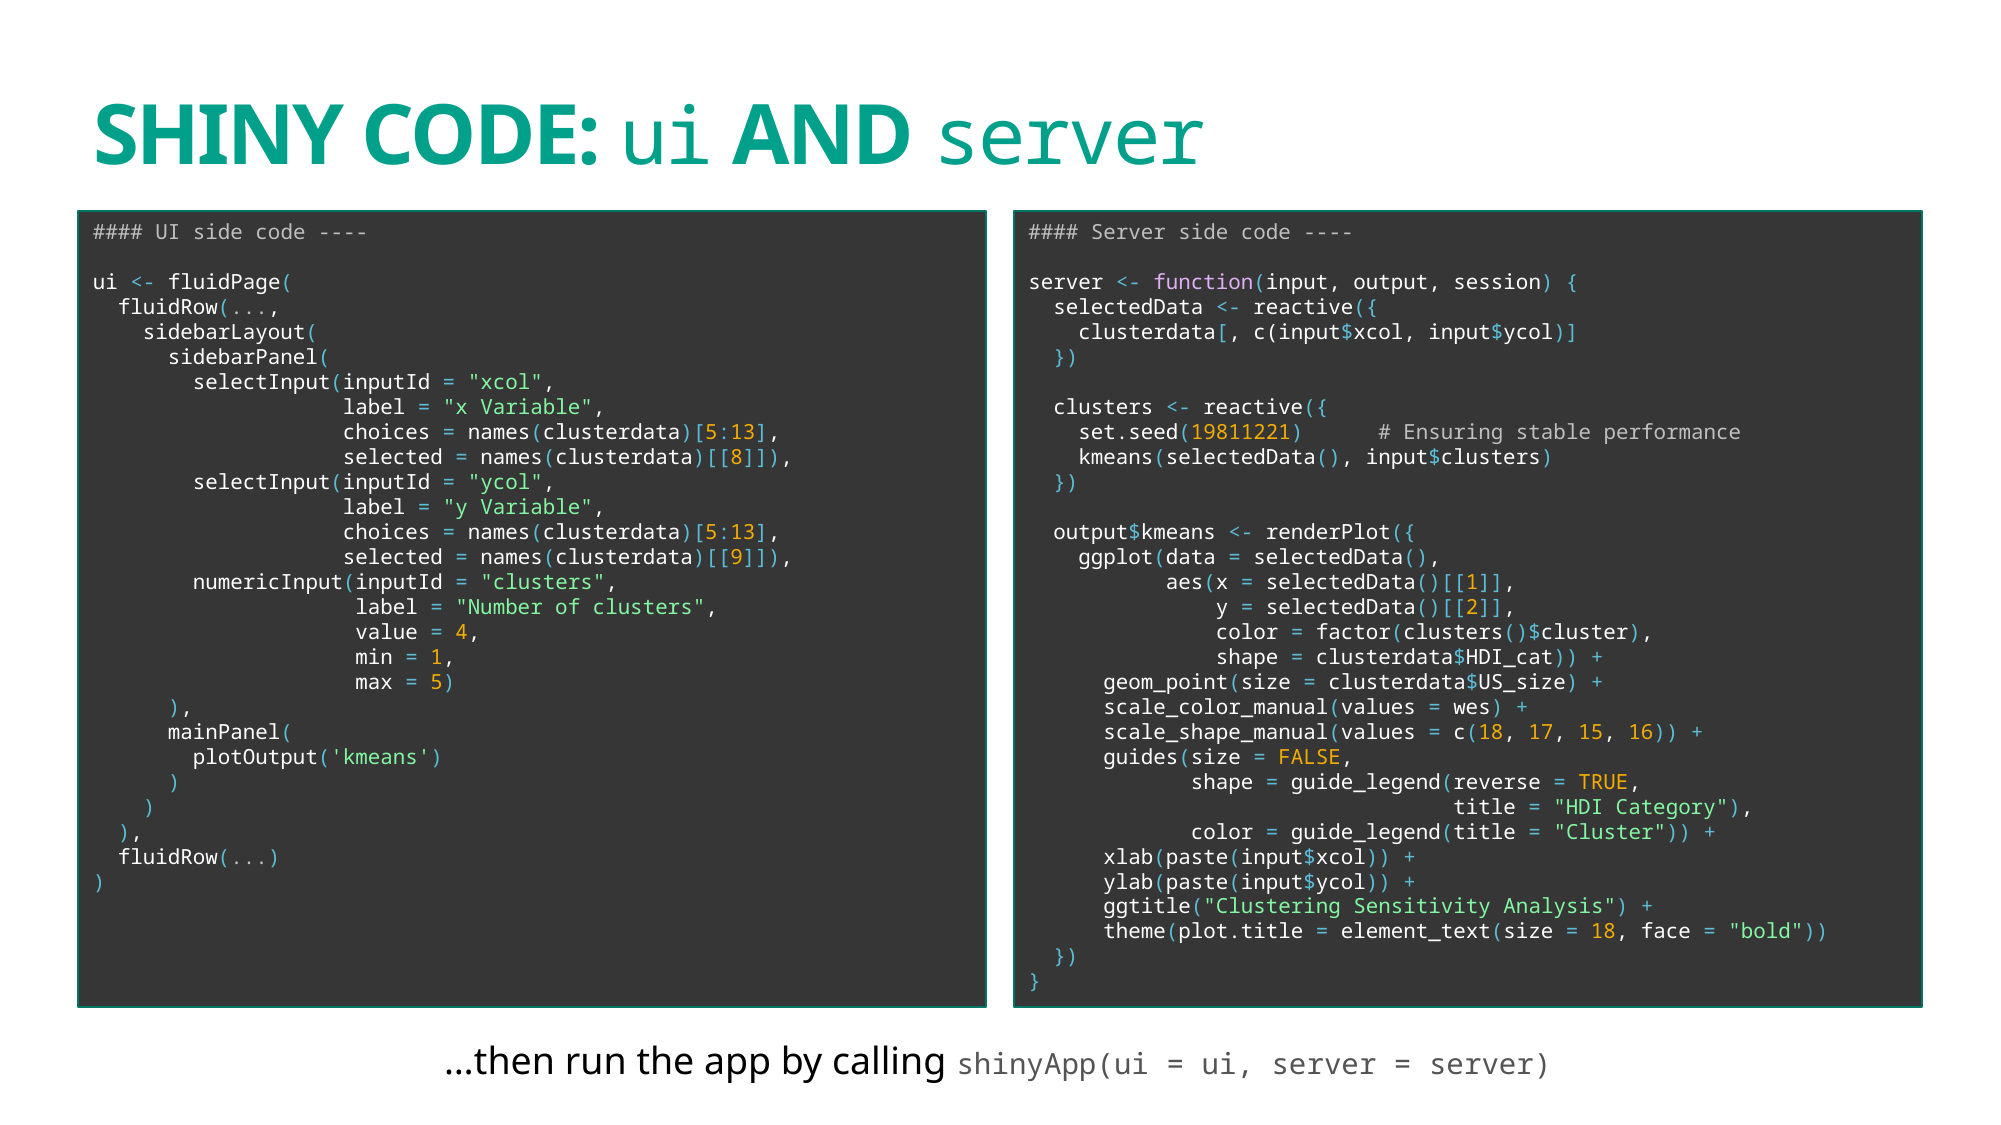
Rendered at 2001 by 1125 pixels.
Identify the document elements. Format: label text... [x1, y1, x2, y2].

text_box …then run the app by calling shinyApp(ui = ui, server = server) [391, 1029, 1605, 1090]
text_box #### UI side code ---- ui <- fluidPage( fluidRow(..., sidebarLayout( sidebarPanel( selectInput(inputId = "xcol", label = "x Variable", choices = names(clusterdata)[5:13], selected = names(clusterdata)[[8]]), selectInput(inputId = "ycol", label = "y Variable", choices = names(clusterdata)[5:13], selected = names(clusterdata)[[9]]), numericInput(inputId = "clusters", label = "Number of clusters", value = 4, min = 1, max = 5) ), mainPanel( plotOutput('kmeans') ) ) ), fluidRow(...) ) [77, 210, 987, 1008]
text_box #### Server side code ---- server <- function(input, output, session) { selectedData <- reactive({ clusterdata[, c(input$xcol, input$ycol)] }) clusters <- reactive({ set.seed(19811221) # Ensuring stable performance kmeans(selectedData(), input$clusters) }) output$kmeans <- renderPlot({ ggplot(data = selectedData(), aes(x = selectedData()[[1]], y = selectedData()[[2]], color = factor(clusters()$cluster), shape = clusterdata$HDI_cat)) + geom_point(size = clusterdata$US_size) + scale_color_manual(values = wes) + scale_shape_manual(values = c(18, 17, 15, 16)) + guides(size = FALSE, shape = guide_legend(reverse = TRUE, title = "HDI Category"), color = guide_legend(title = "Cluster")) + xlab(paste(input$xcol)) + ylab(paste(input$ycol)) + ggtitle("Clustering Sensitivity Analysis") + theme(plot.title = element_text(size = 18, face = "bold")) }) } [1013, 210, 1923, 1008]
title SHINY CODE: ui AND server [78, 67, 1918, 212]
